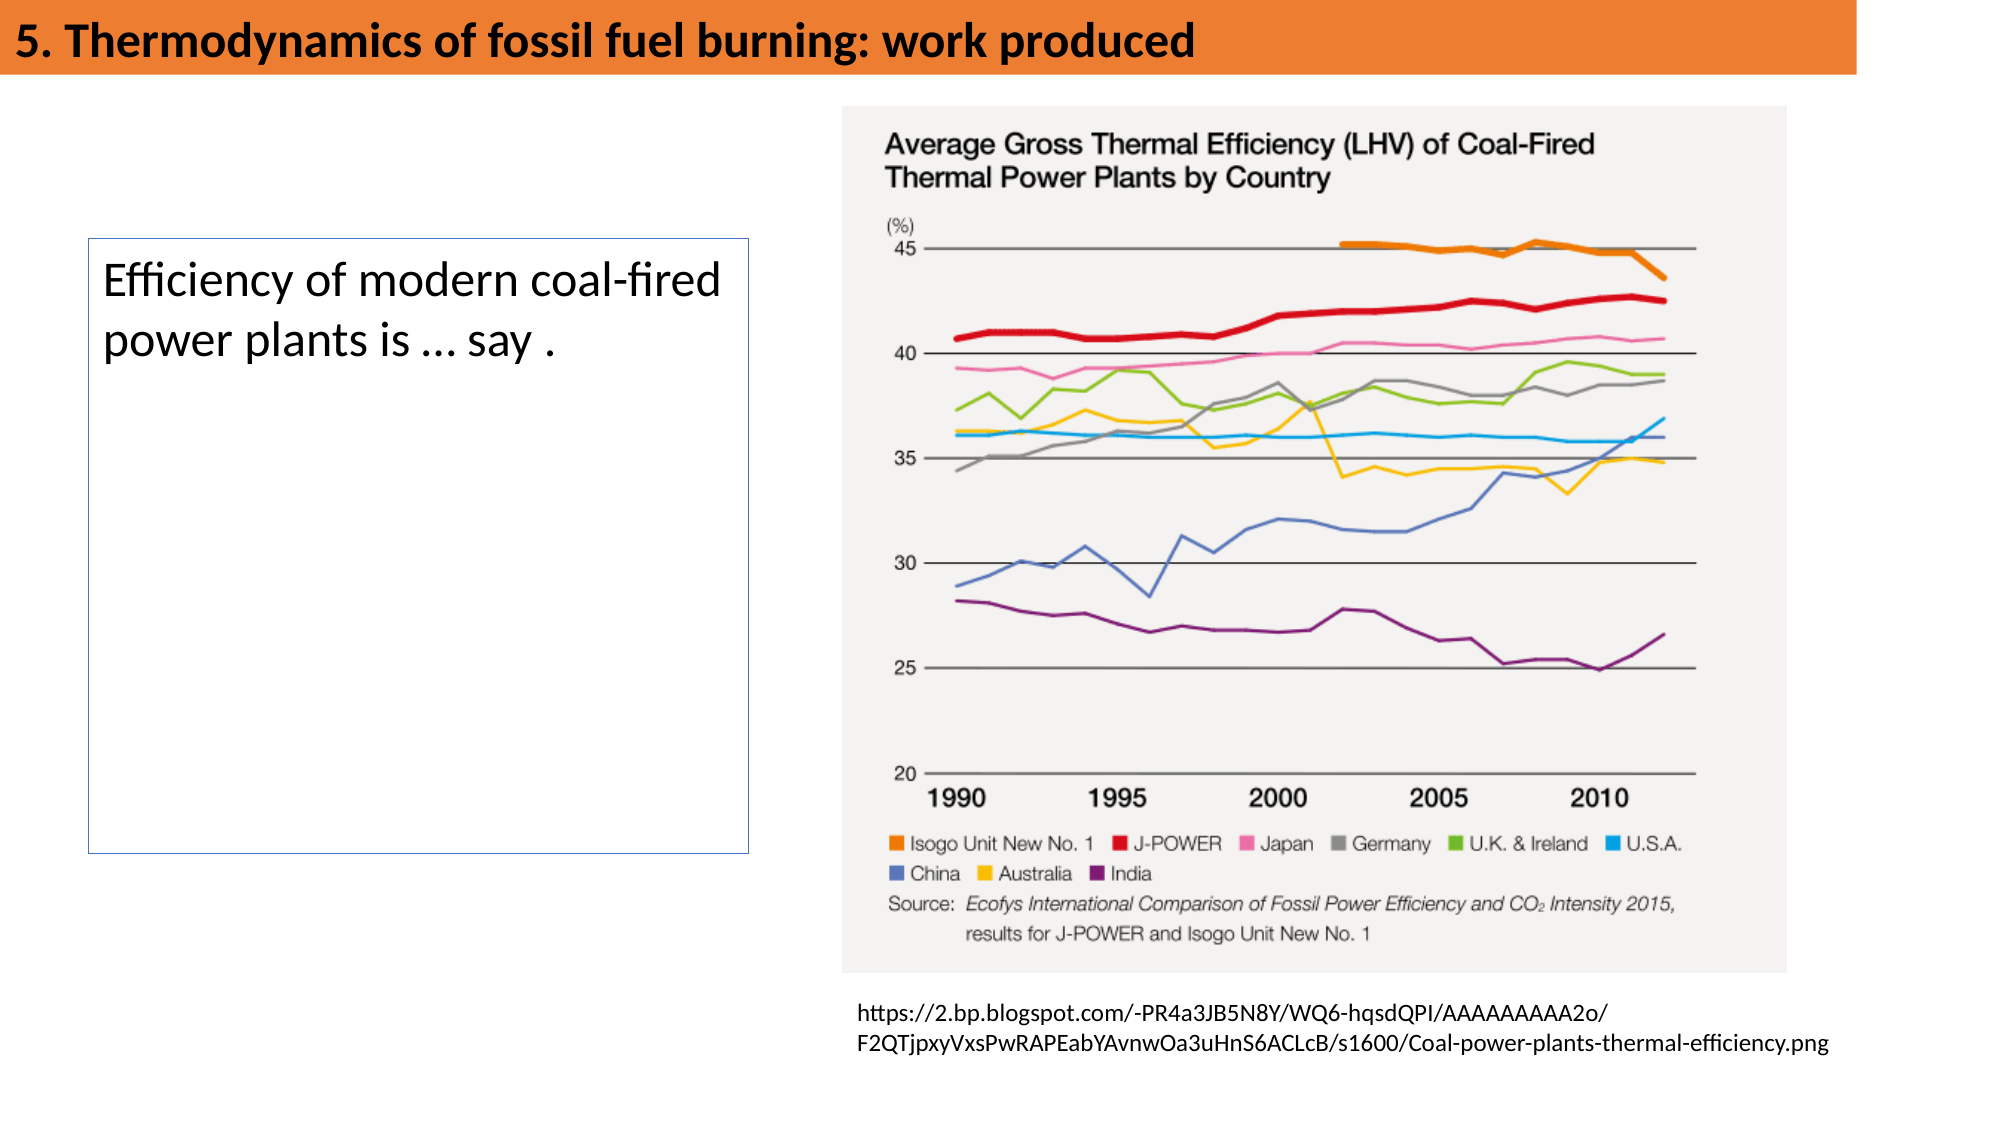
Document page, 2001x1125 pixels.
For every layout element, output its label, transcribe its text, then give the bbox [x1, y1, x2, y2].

picture [842, 106, 1787, 973]
text_box https://2.bp.blogspot.com/-PR4a3JB5N8Y/WQ6-hqsdQPI/AAAAAAAAA2o/F2QTjpxyVxsPwRAPEabYAvnwOa3uHnS6ACLcB/s1600/Coal-power-plants-thermal-efficiency.png [842, 989, 1851, 1064]
text_box 5. Thermodynamics of fossil fuel burning: work produced [0, 0, 1857, 75]
